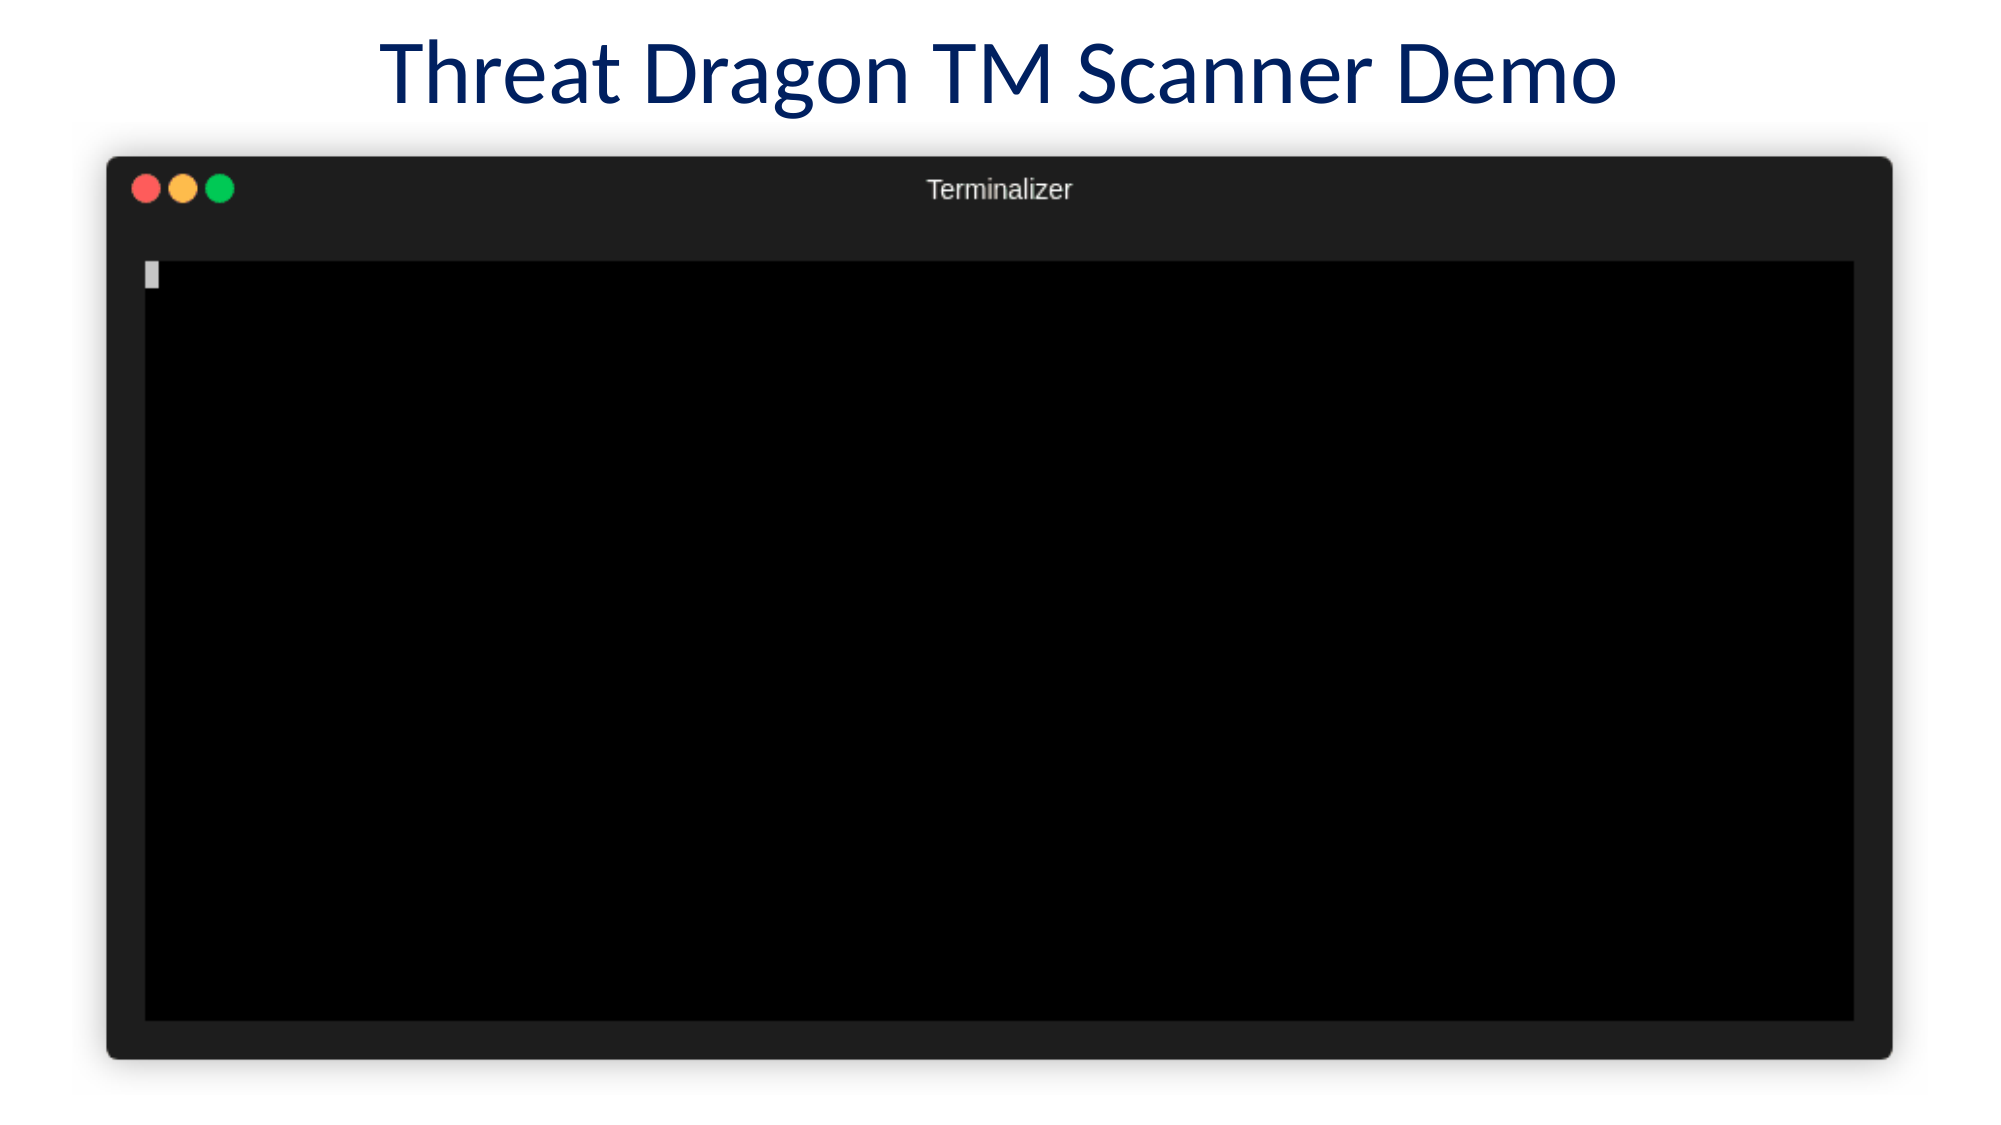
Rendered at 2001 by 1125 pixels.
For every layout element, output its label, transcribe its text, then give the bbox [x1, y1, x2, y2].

picture [72, 122, 1928, 1095]
title Threat Dragon TM Scanner Demo [33, 2, 1967, 145]
